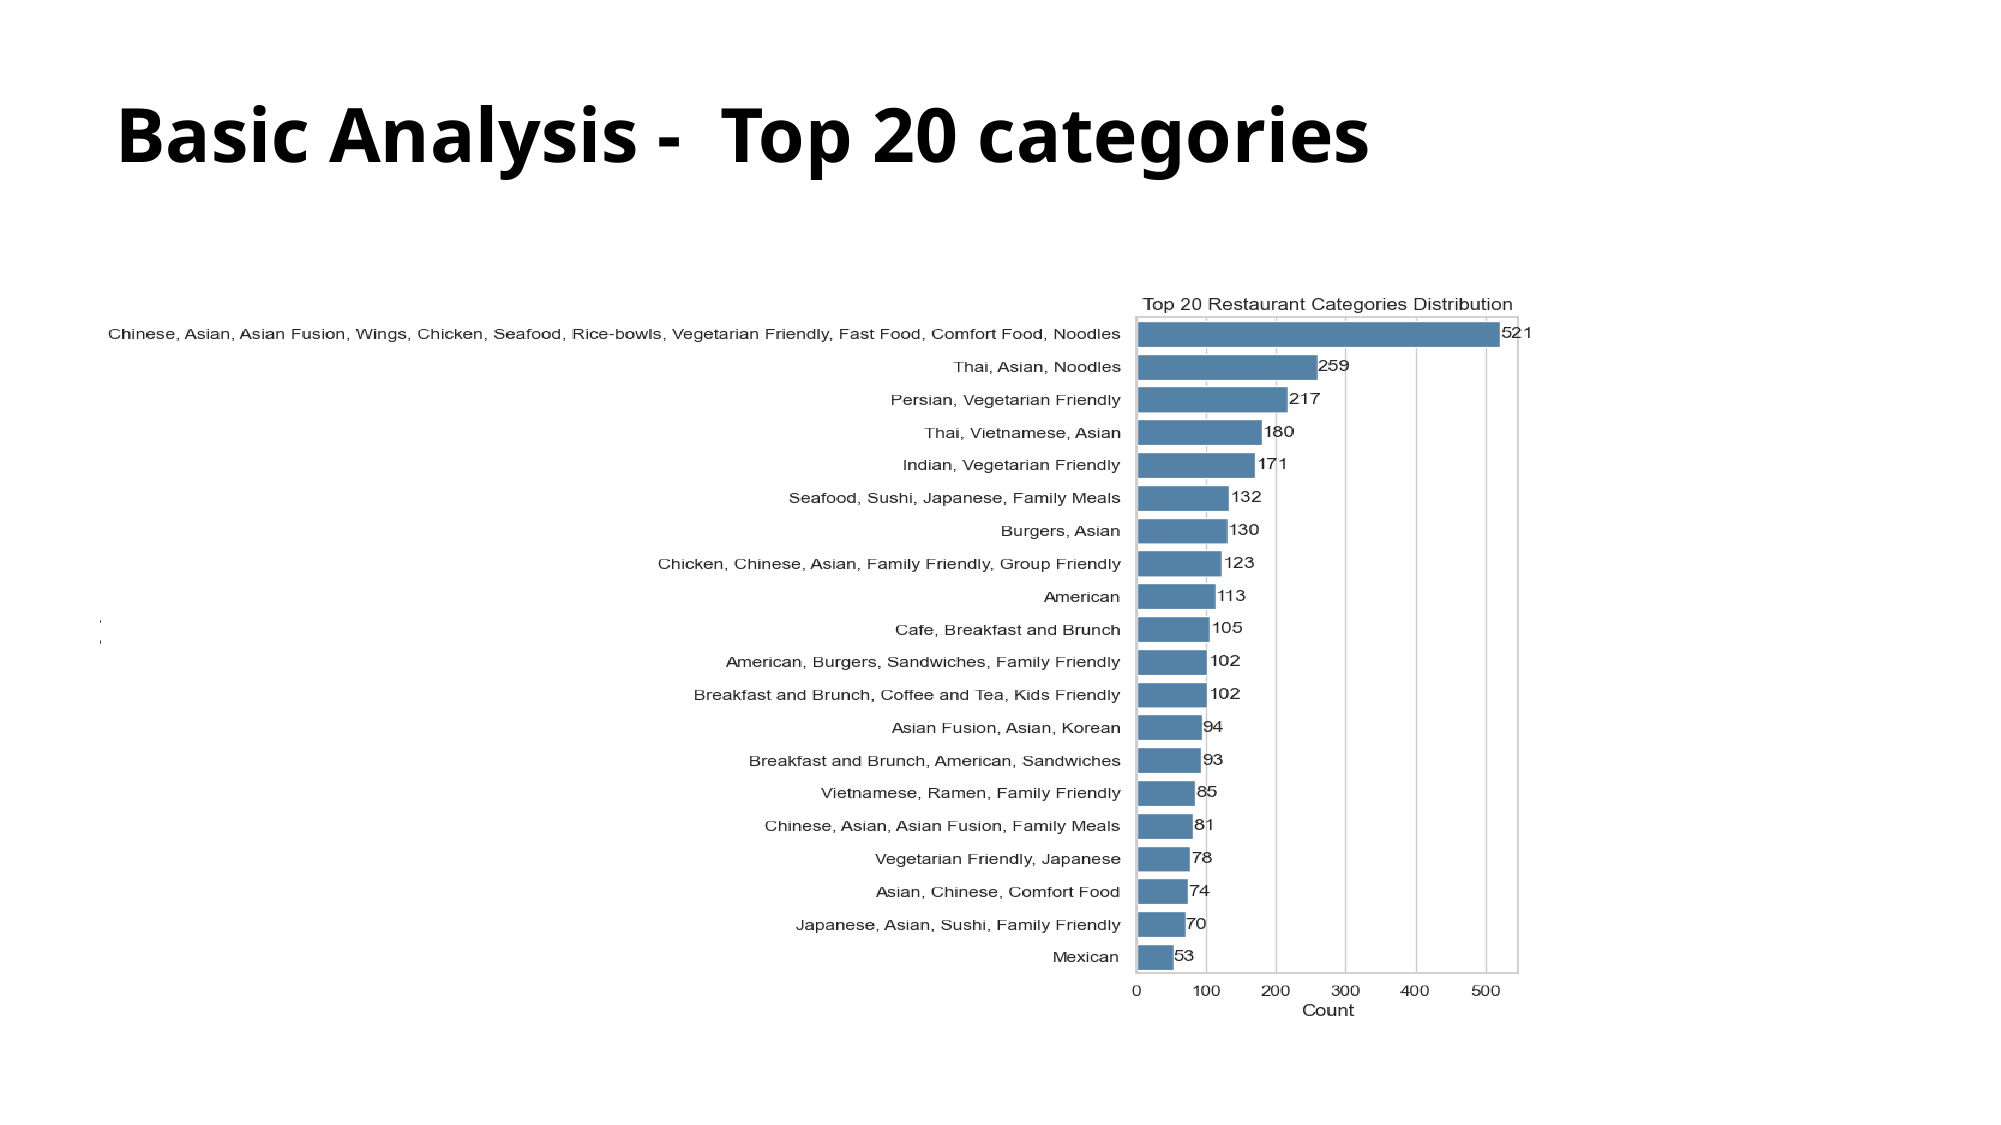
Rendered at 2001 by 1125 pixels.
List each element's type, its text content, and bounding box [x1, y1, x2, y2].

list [100, 281, 1540, 1035]
title Basic Analysis - Top 20 categories [100, 90, 1849, 276]
